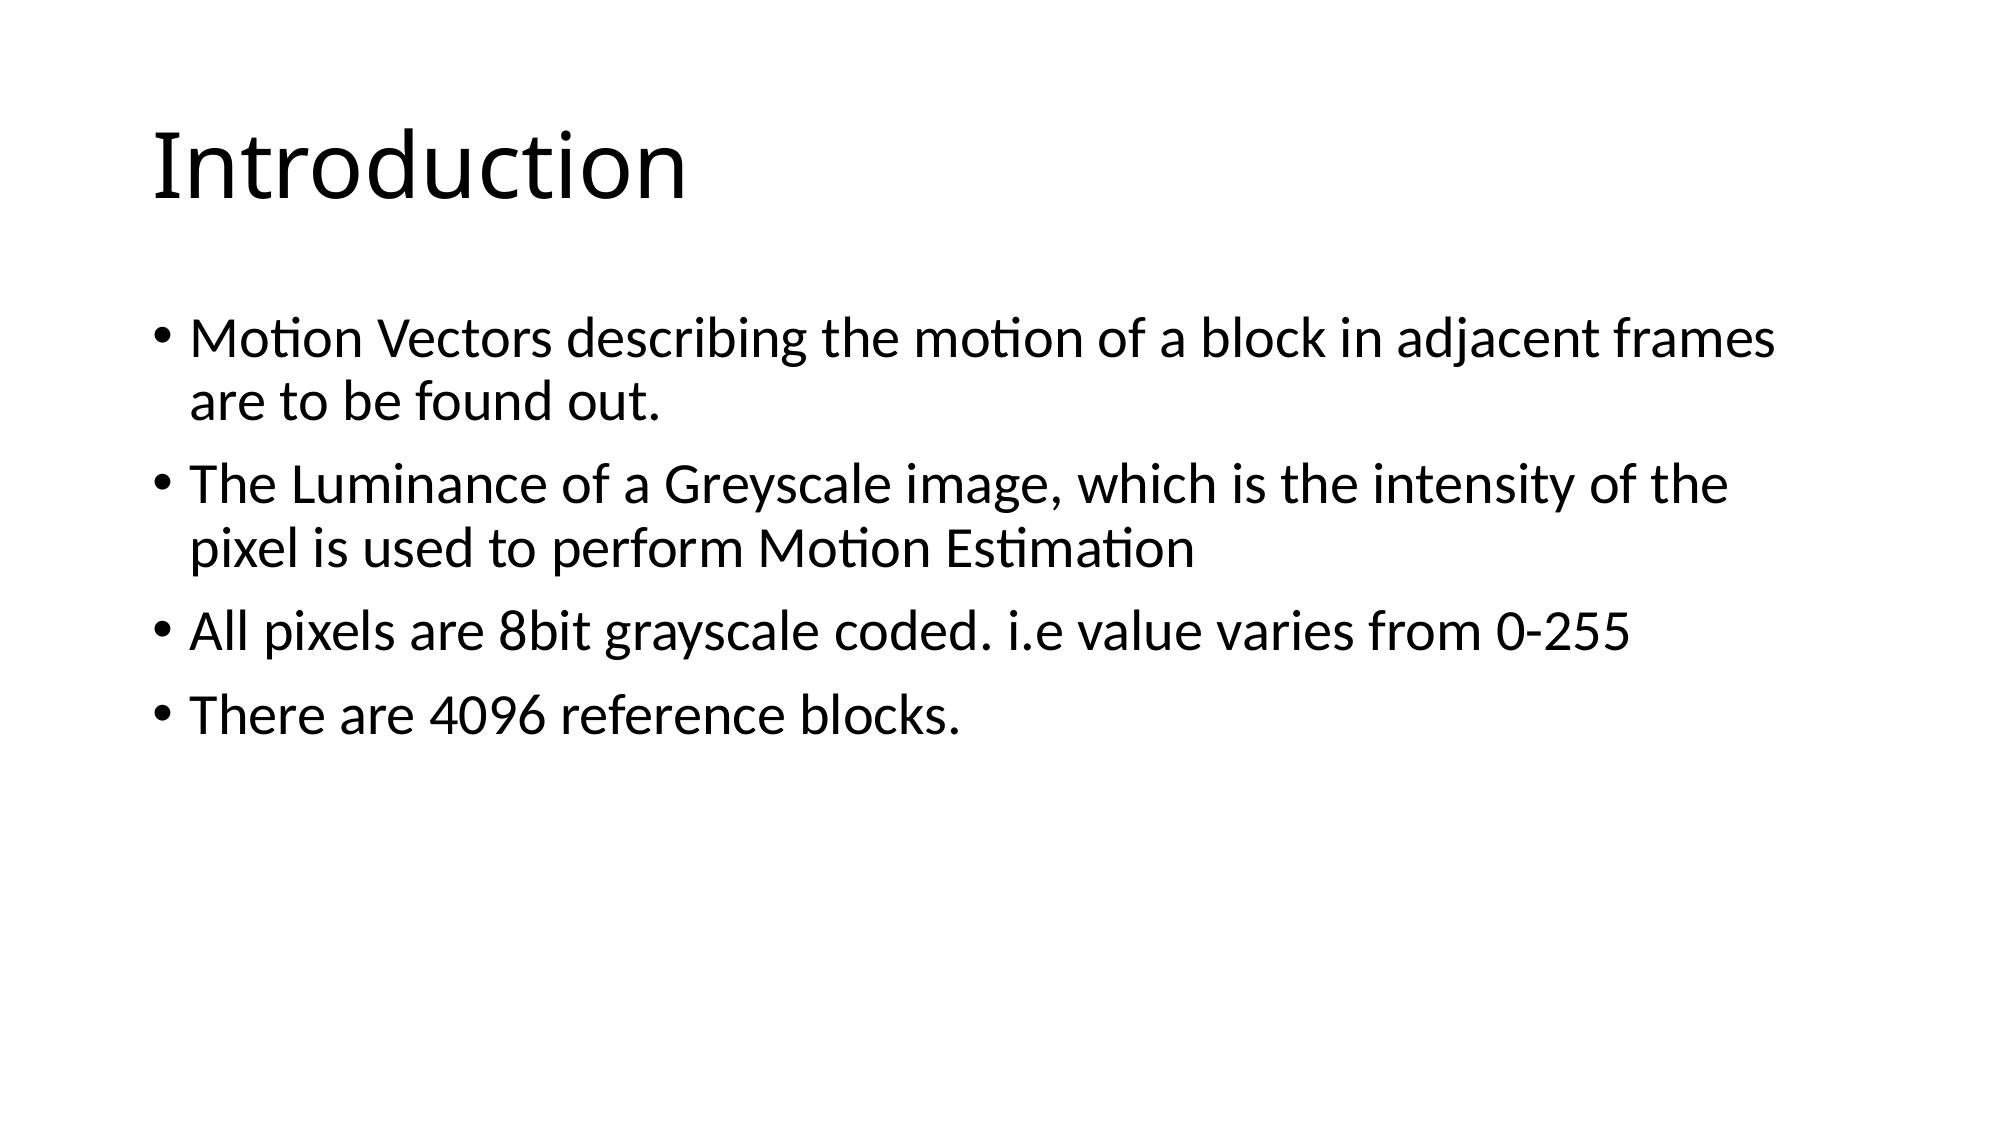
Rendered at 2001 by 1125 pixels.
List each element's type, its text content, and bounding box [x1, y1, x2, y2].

list Motion Vectors describing the motion of a block in adjacent frames are to be found out. The Luminance of a Greyscale image, which is the intensity of the pixel is used to perform Motion Estimation All pixels are 8bit grayscale coded. i.e value varies from 0-255 There are 4096 reference blocks. [137, 299, 1863, 1014]
title Introduction [137, 59, 1863, 278]
